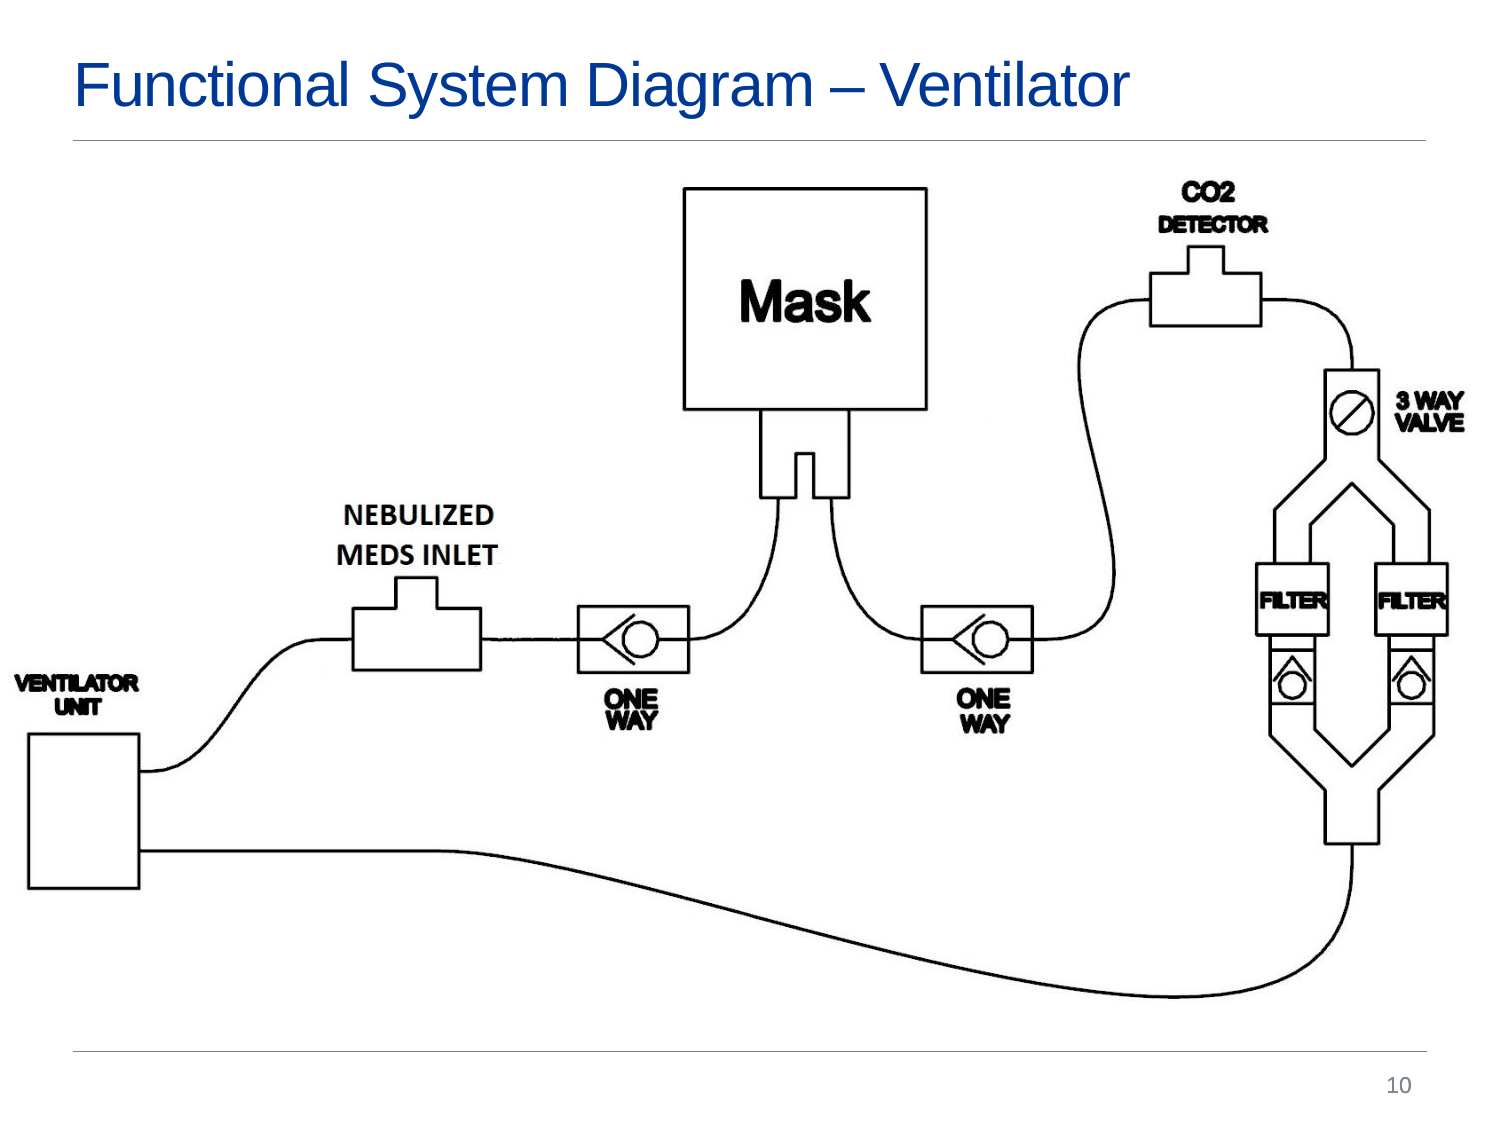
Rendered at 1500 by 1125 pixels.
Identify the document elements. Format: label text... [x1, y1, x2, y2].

title Functional System Diagram – Ventilator [73, 44, 1427, 119]
picture [0, 146, 1500, 1044]
